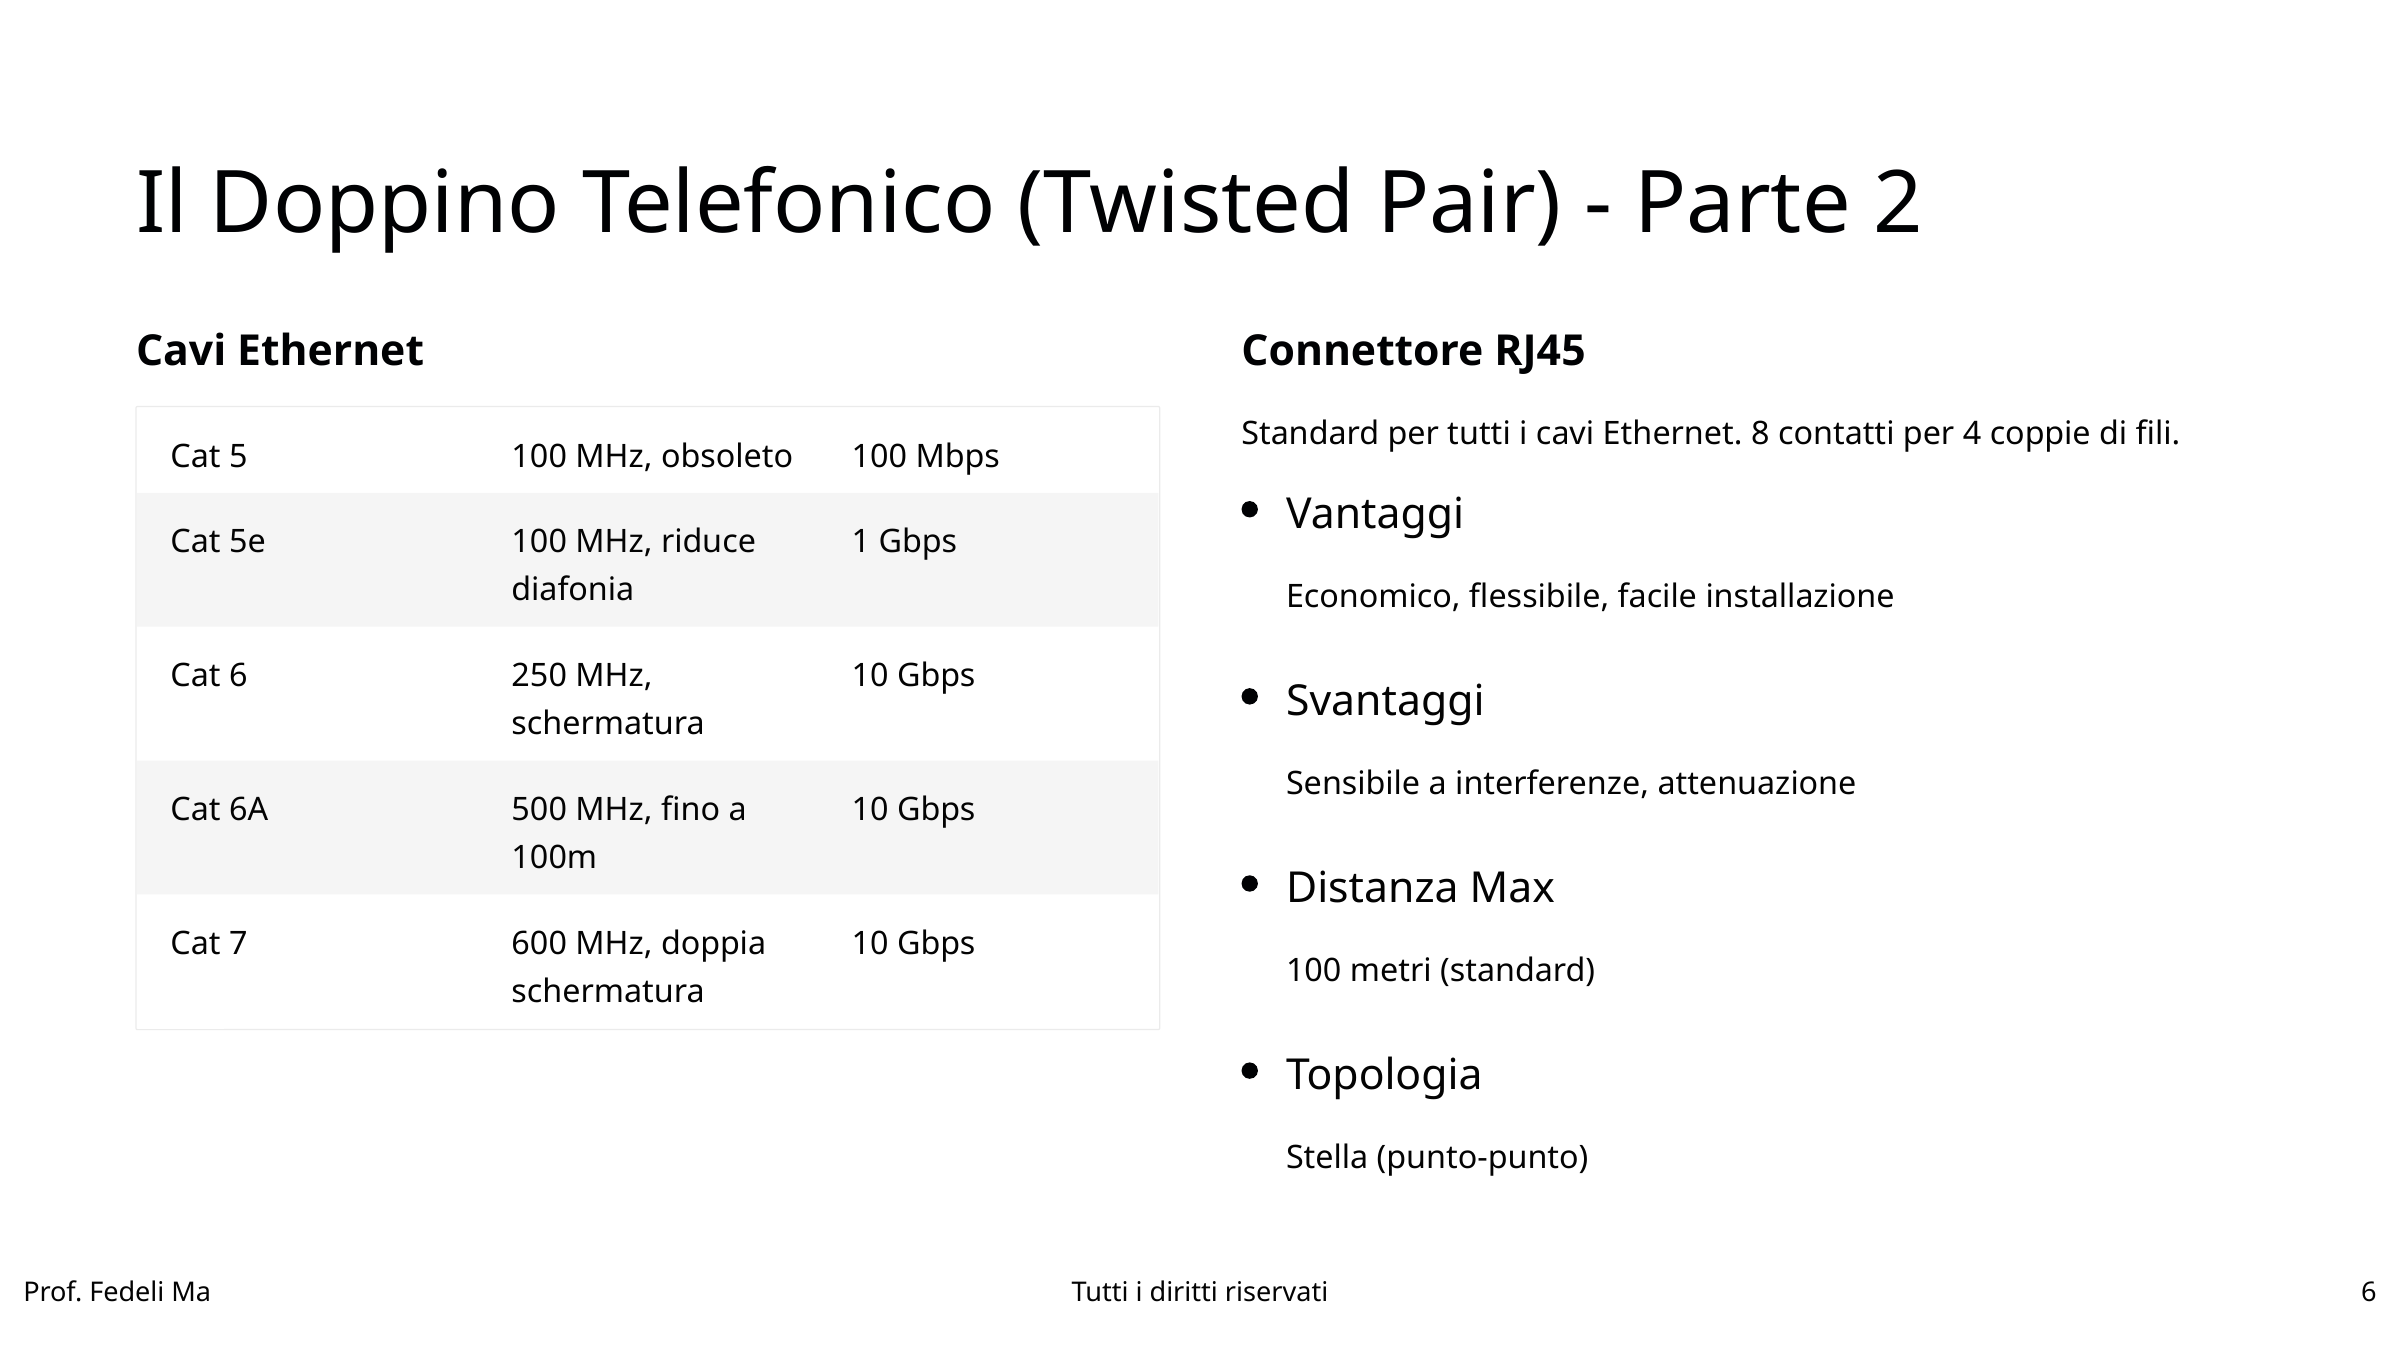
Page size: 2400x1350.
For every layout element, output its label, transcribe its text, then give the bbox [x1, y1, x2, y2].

text_box 600 MHz, doppia schermatura [511, 912, 785, 1011]
text_box 100 MHz, obsoleto [511, 425, 785, 475]
text_box 10 Gbps [851, 912, 1126, 962]
text_box [1241, 501, 1258, 518]
text_box Stella (punto-punto) [1286, 1126, 2266, 1176]
text_box 250 MHz, schermatura [511, 644, 785, 743]
text_box Distanza Max [1286, 857, 1719, 912]
text_box Cat 5e [170, 510, 444, 560]
text_box [137, 492, 1159, 626]
text_box Topologia [1286, 1044, 1719, 1099]
text_box [137, 760, 1159, 894]
text_box [137, 407, 1159, 492]
text_box 10 Gbps [851, 644, 1126, 694]
text_box [1241, 1062, 1258, 1079]
text_box Il Doppino Telefonico (Twisted Pair) - Parte 2 [136, 142, 1741, 251]
text_box Cat 6 [170, 644, 444, 694]
text_box 100 MHz, riduce diafonia [511, 510, 785, 609]
text_box Prof. Fedeli Ma [23, 1267, 227, 1308]
text_box 500 MHz, fino a 100m [511, 778, 785, 877]
text_box [1241, 875, 1258, 892]
text_box 6 [2327, 1267, 2377, 1308]
text_box Cavi Ethernet [135, 320, 569, 375]
text_box Svantaggi [1286, 670, 1719, 725]
text_box [137, 626, 1159, 760]
text_box Sensibile a interferenze, attenuazione [1286, 752, 2266, 802]
text_box 1 Gbps [851, 510, 1126, 560]
text_box Cat 7 [170, 912, 444, 962]
text_box Connettore RJ45 [1241, 320, 1674, 375]
text_box Cat 5 [170, 425, 444, 475]
text_box 100 metri (standard) [1286, 939, 2266, 989]
text_box Standard per tutti i cavi Ethernet. 8 contatti per 4 coppie di fili. [1241, 402, 2266, 452]
text_box Tutti i diritti riservati [1067, 1267, 1333, 1308]
text_box 10 Gbps [851, 778, 1126, 828]
text_box Vantaggi [1286, 483, 1719, 538]
text_box [1241, 688, 1258, 705]
text_box 100 Mbps [851, 425, 1126, 475]
text_box [137, 894, 1159, 1029]
text_box Economico, flessibile, facile installazione [1286, 565, 2266, 615]
text_box Cat 6A [170, 778, 444, 828]
